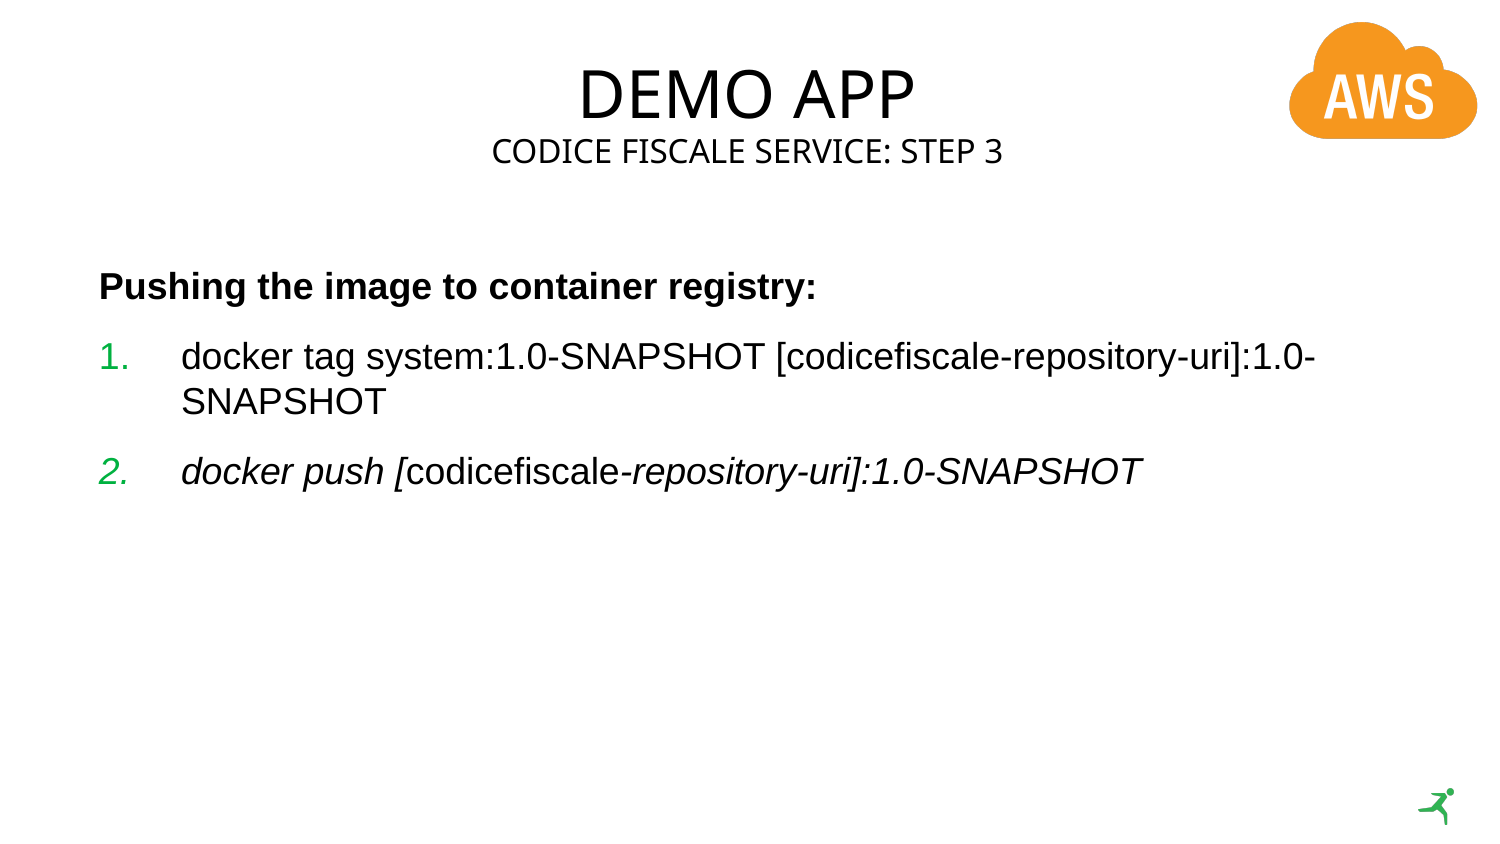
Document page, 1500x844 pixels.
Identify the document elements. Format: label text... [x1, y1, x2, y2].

list Pushing the image to container registry: docker tag system:1.0-SNAPSHOT [codicefiscale-repository-uri]:1.0- SNAPSHOT docker push [codicefiscale-repository-uri]:1.0-SNAPSHOT [98, 261, 1402, 666]
picture [1281, 19, 1482, 145]
title Demo app [94, 66, 1276, 111]
subtitle Codice fiscale service: Step 3 [94, 123, 1402, 178]
